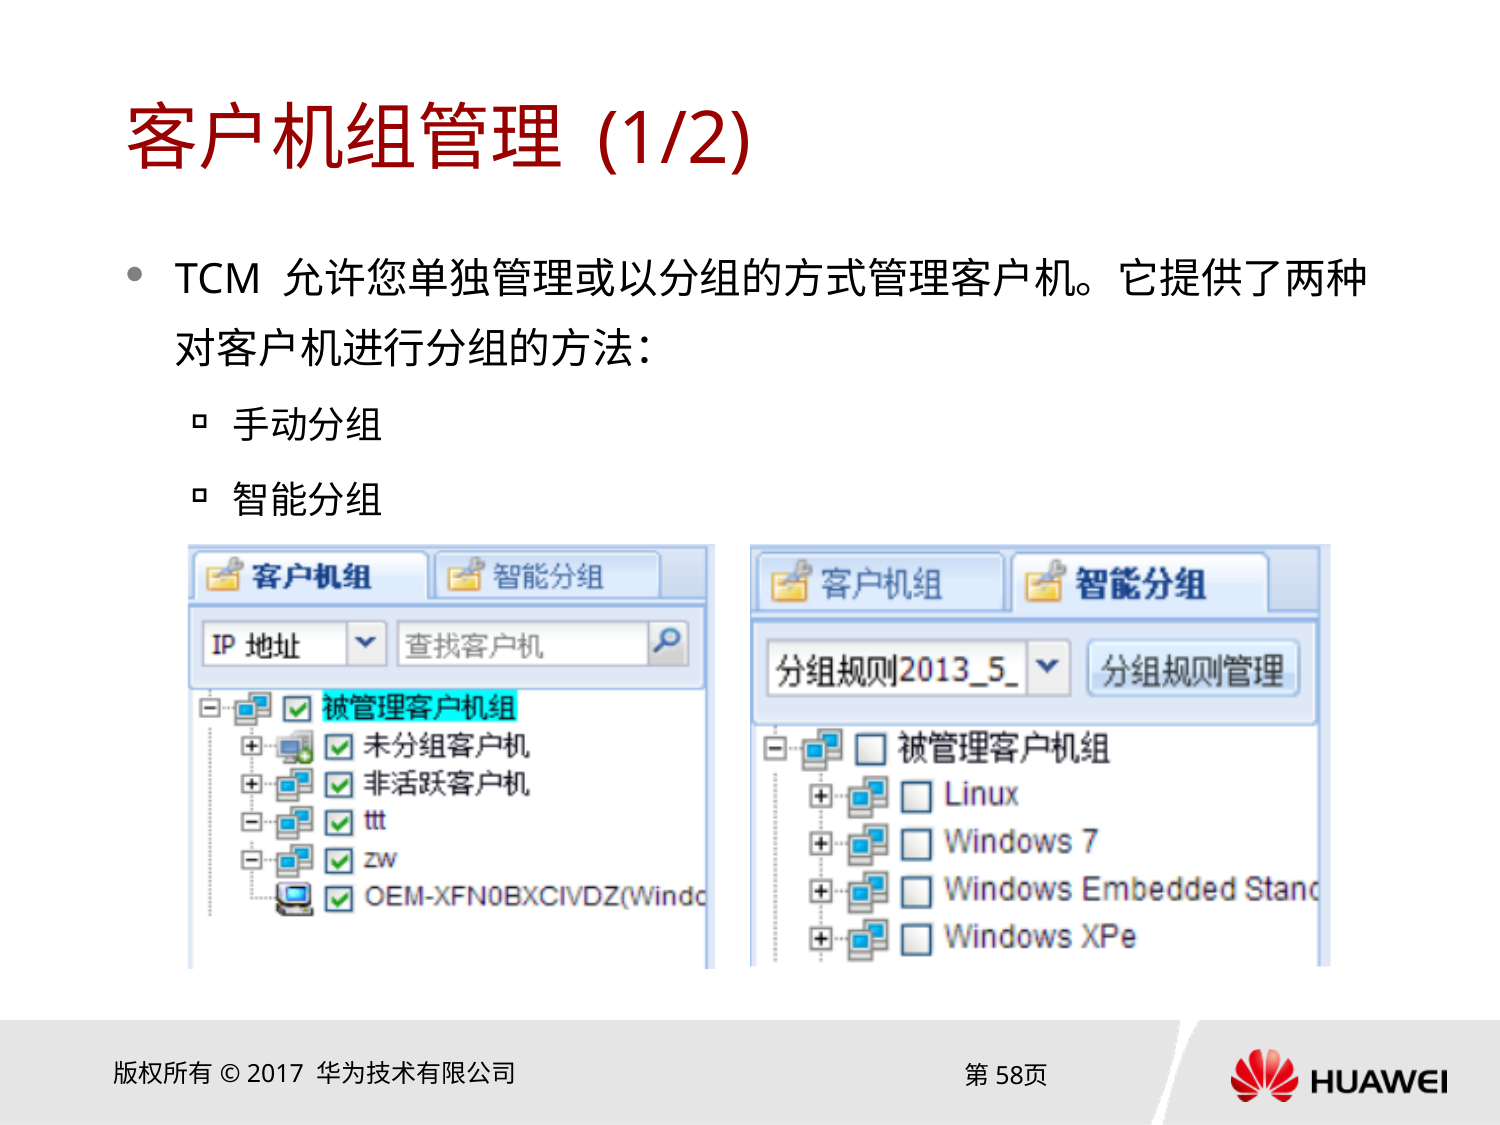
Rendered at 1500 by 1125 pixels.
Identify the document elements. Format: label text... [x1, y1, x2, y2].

picture [182, 544, 715, 969]
title 客户机组管理 (1/2) [111, 63, 1412, 207]
picture [0, 1020, 1500, 1125]
picture [749, 544, 1335, 969]
list TCM 允许您单独管理或以分组的方式管理客户机。它提供了两种对客户机进行分组的方法： 手动分组 智能分组 [111, 225, 1412, 870]
